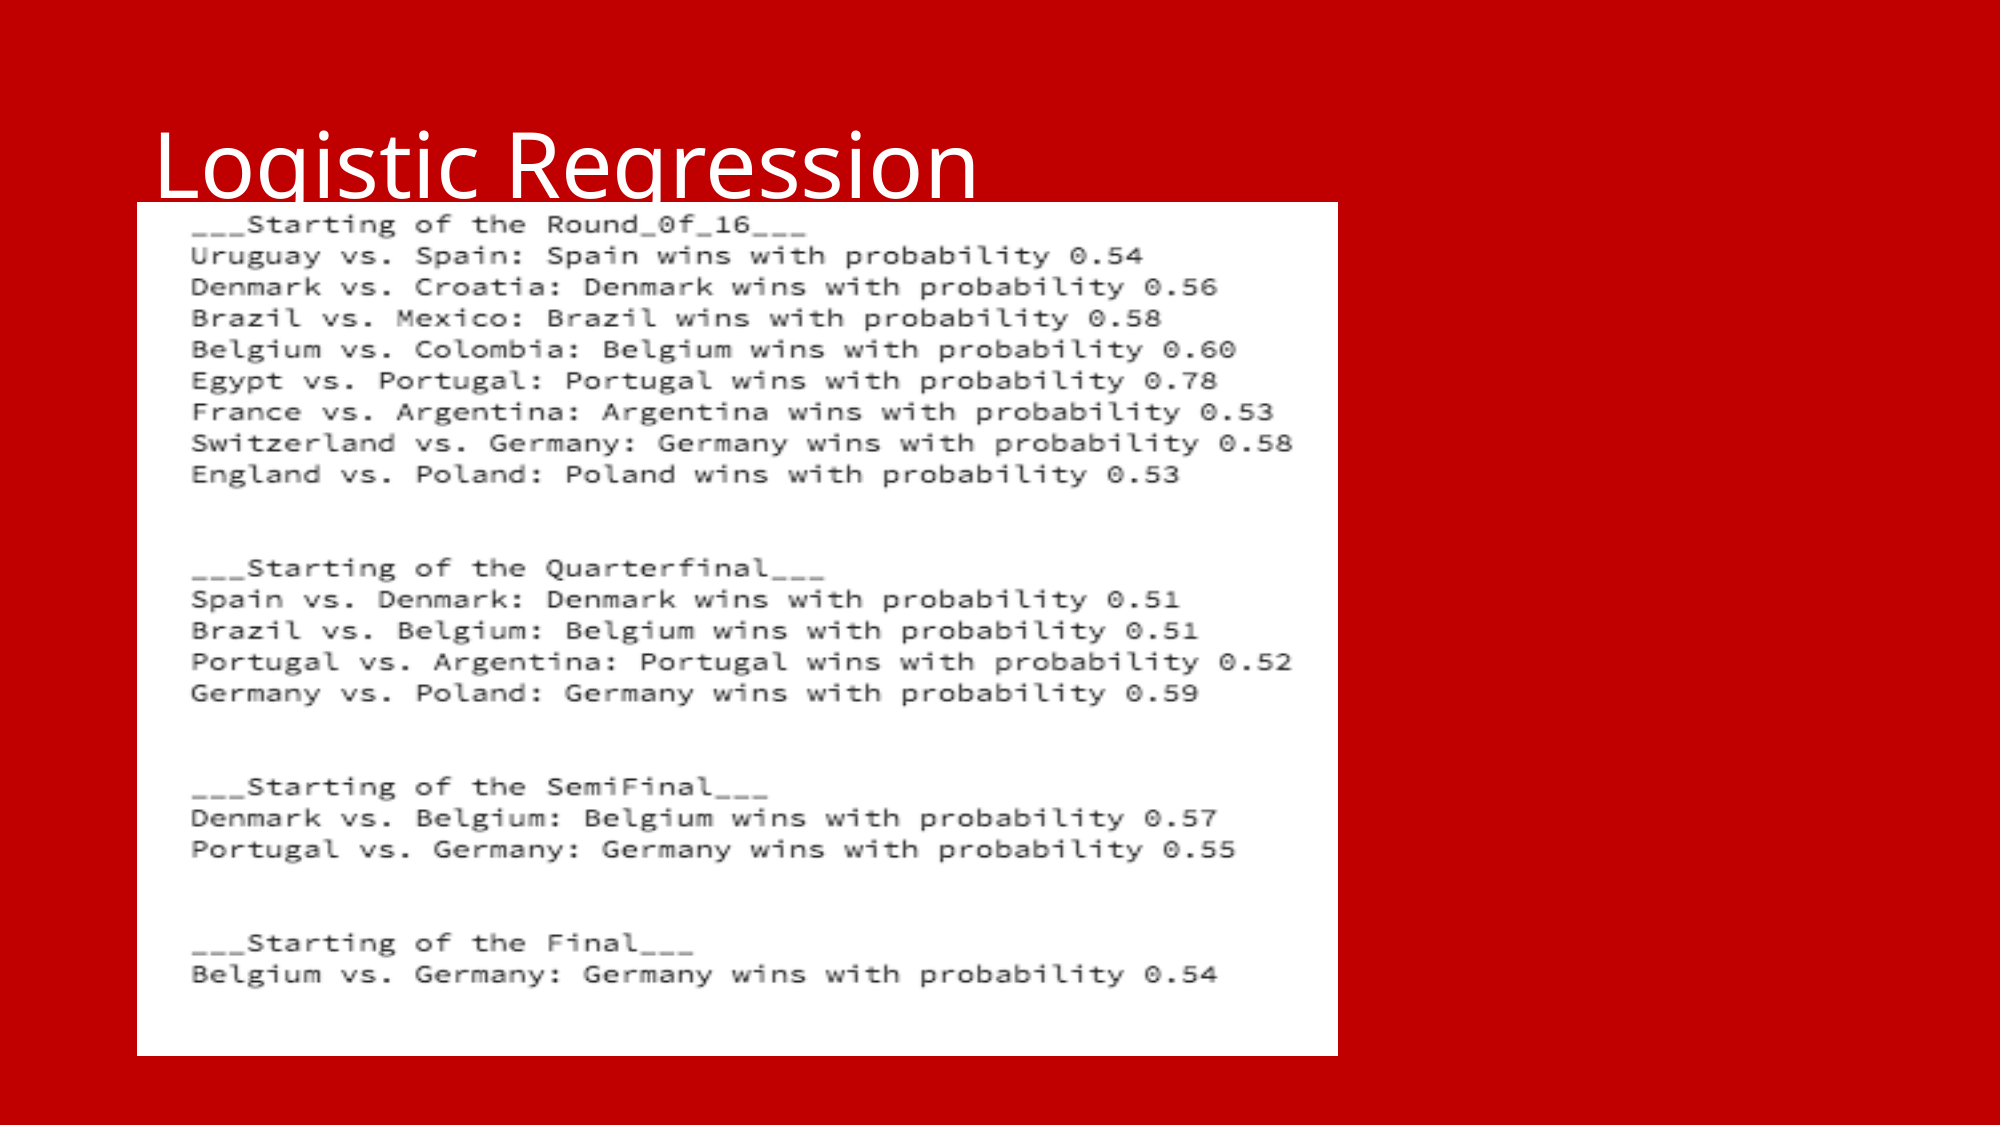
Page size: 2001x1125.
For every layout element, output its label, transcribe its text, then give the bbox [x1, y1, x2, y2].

title Logistic Regression [137, 59, 1863, 278]
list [137, 202, 1338, 1056]
